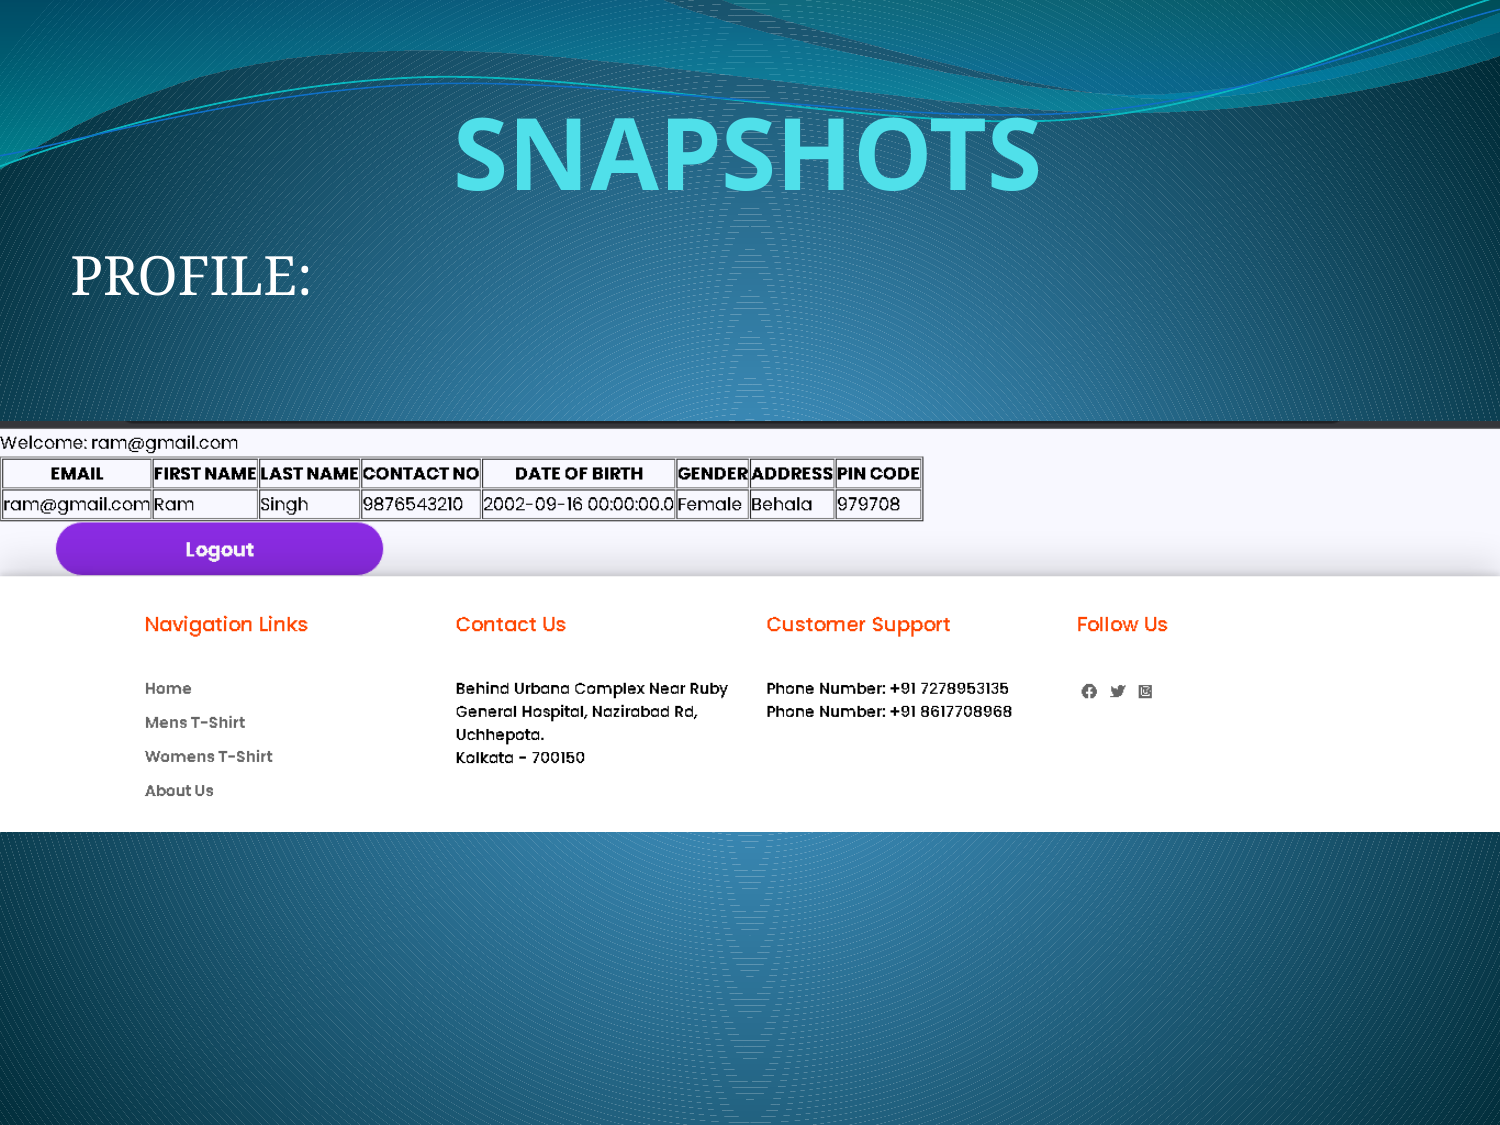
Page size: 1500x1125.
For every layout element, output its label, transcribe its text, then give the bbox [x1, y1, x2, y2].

picture [0, 421, 1500, 833]
subtitle PROFILE: [70, 846, 1442, 1020]
subtitle PROFILE: [70, 234, 1442, 420]
title SNAPSHOTS [70, 35, 1430, 211]
